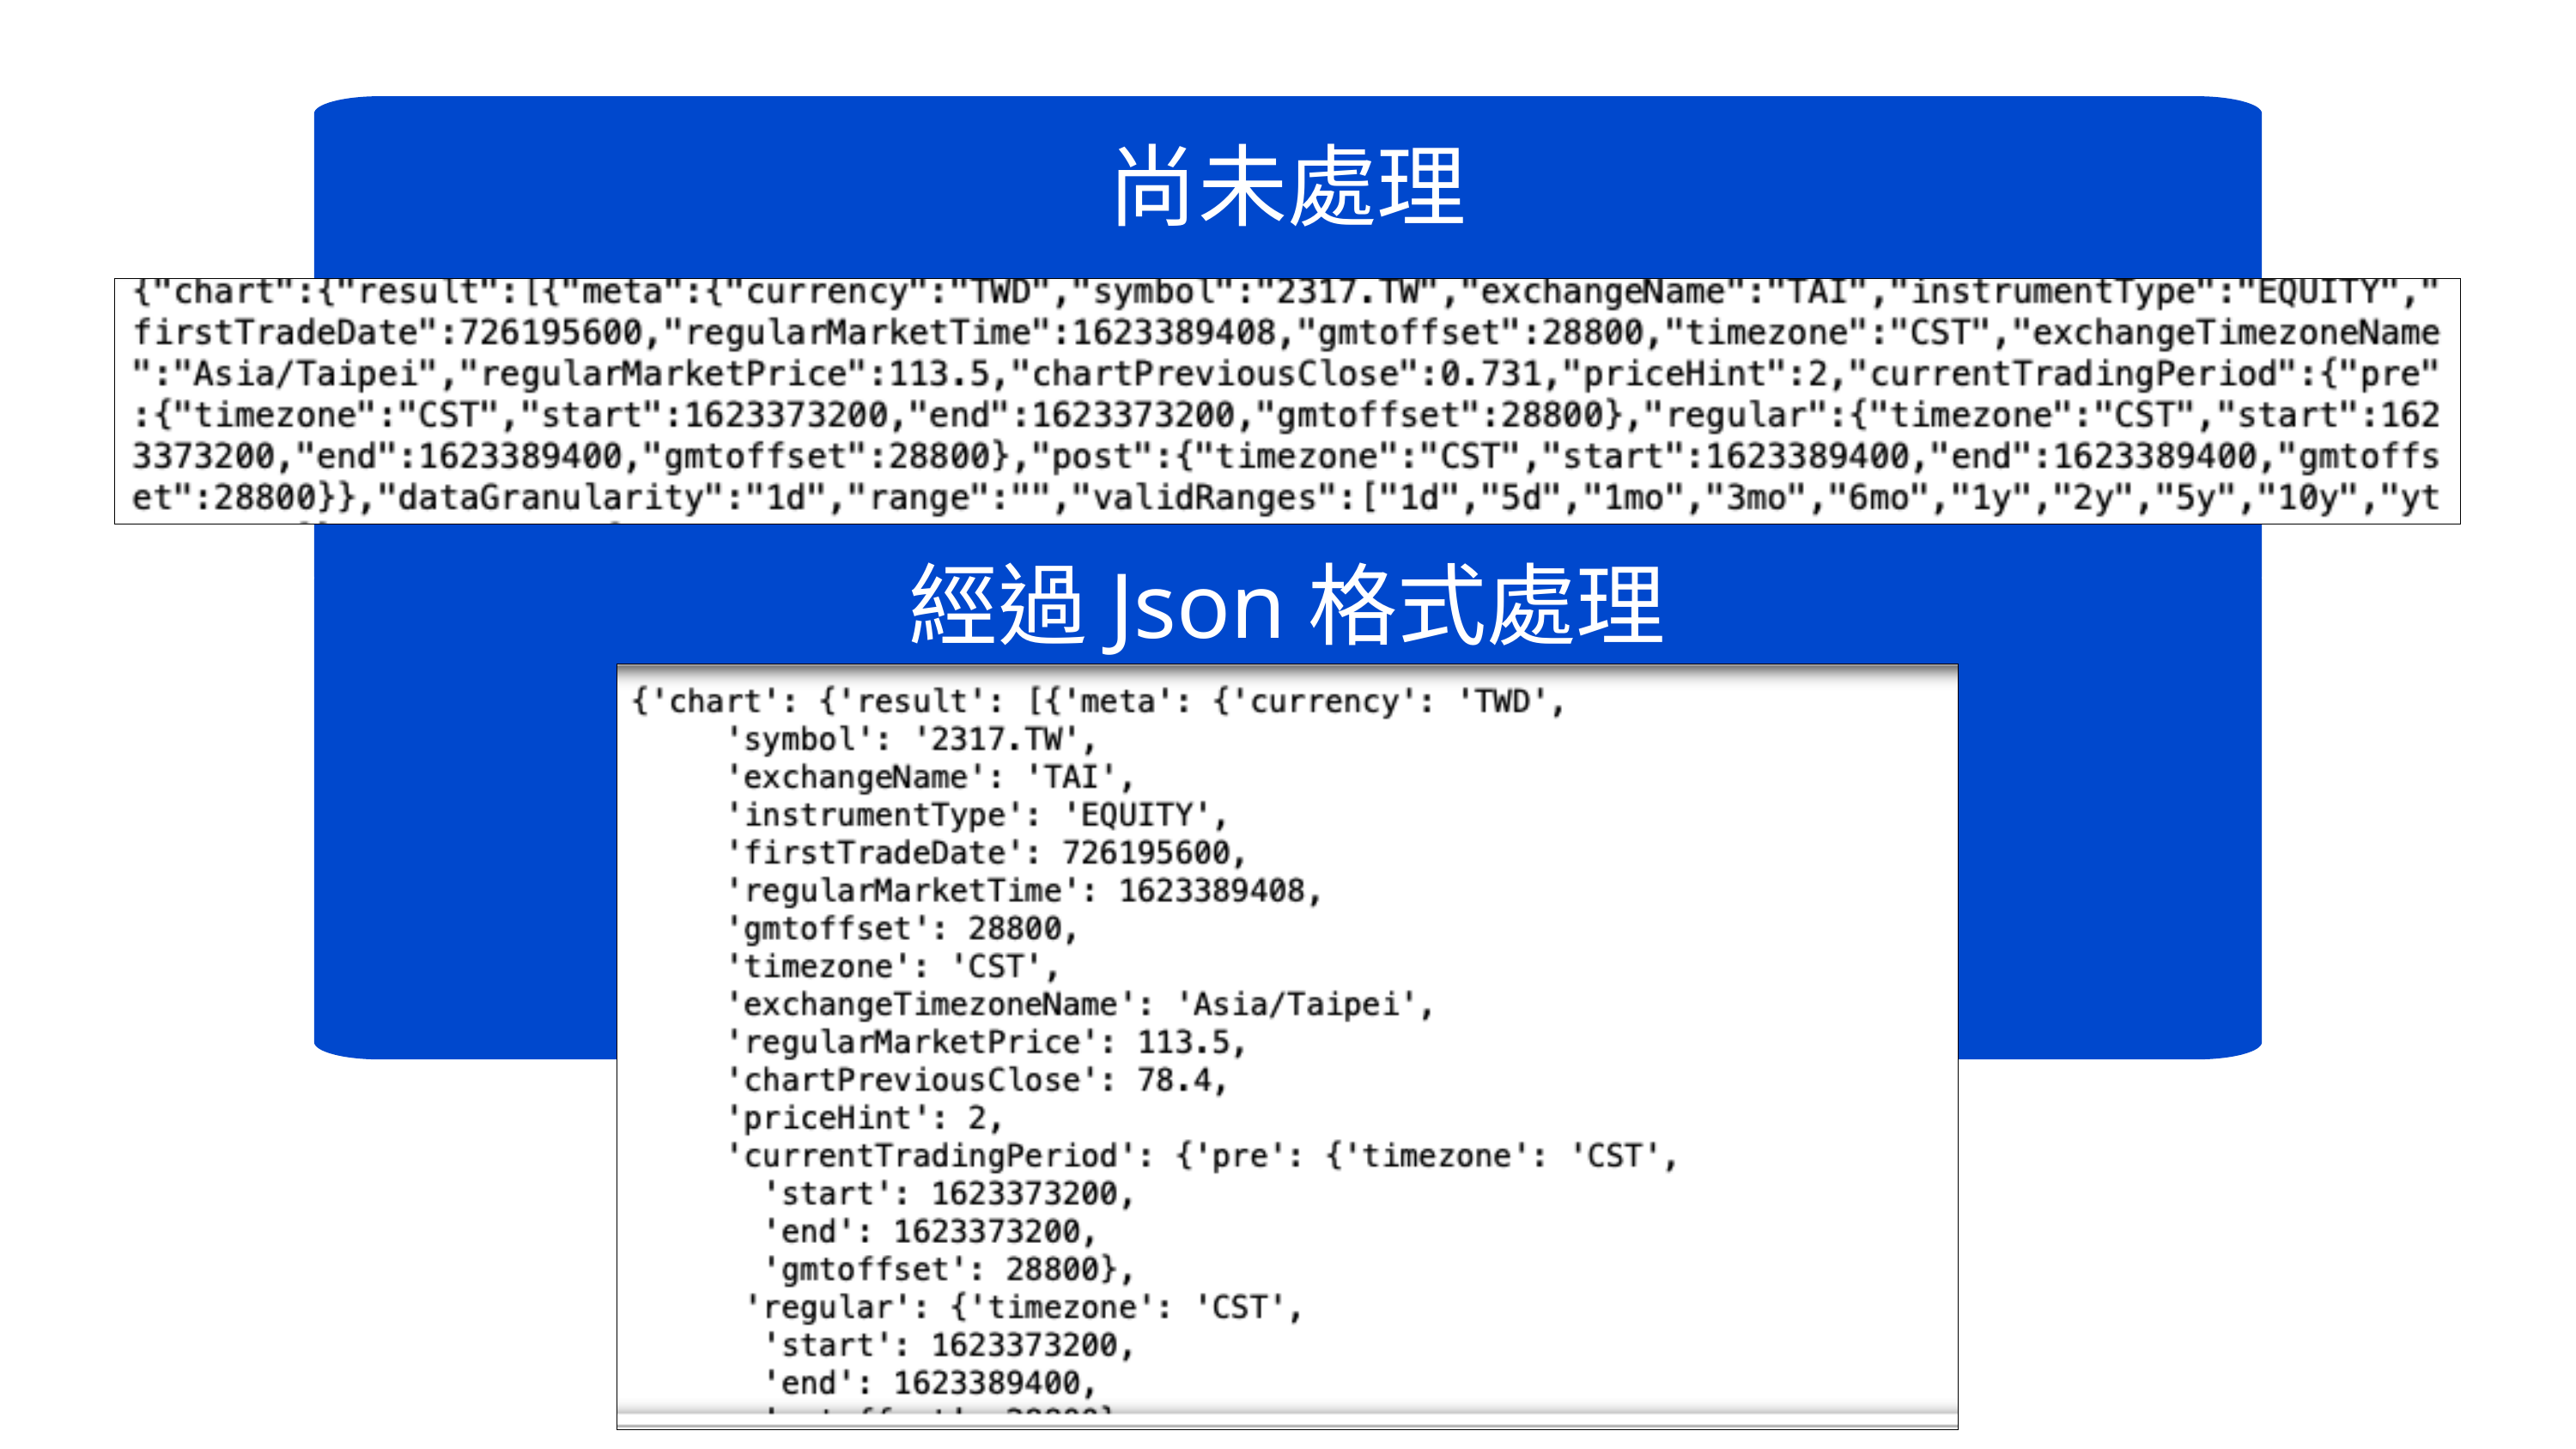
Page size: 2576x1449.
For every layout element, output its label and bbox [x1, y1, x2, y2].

text_box [53, 278, 2523, 525]
text_box [313, 534, 2263, 594]
text_box [313, 95, 2263, 276]
picture [616, 663, 1959, 1430]
text_box [313, 601, 2263, 1060]
